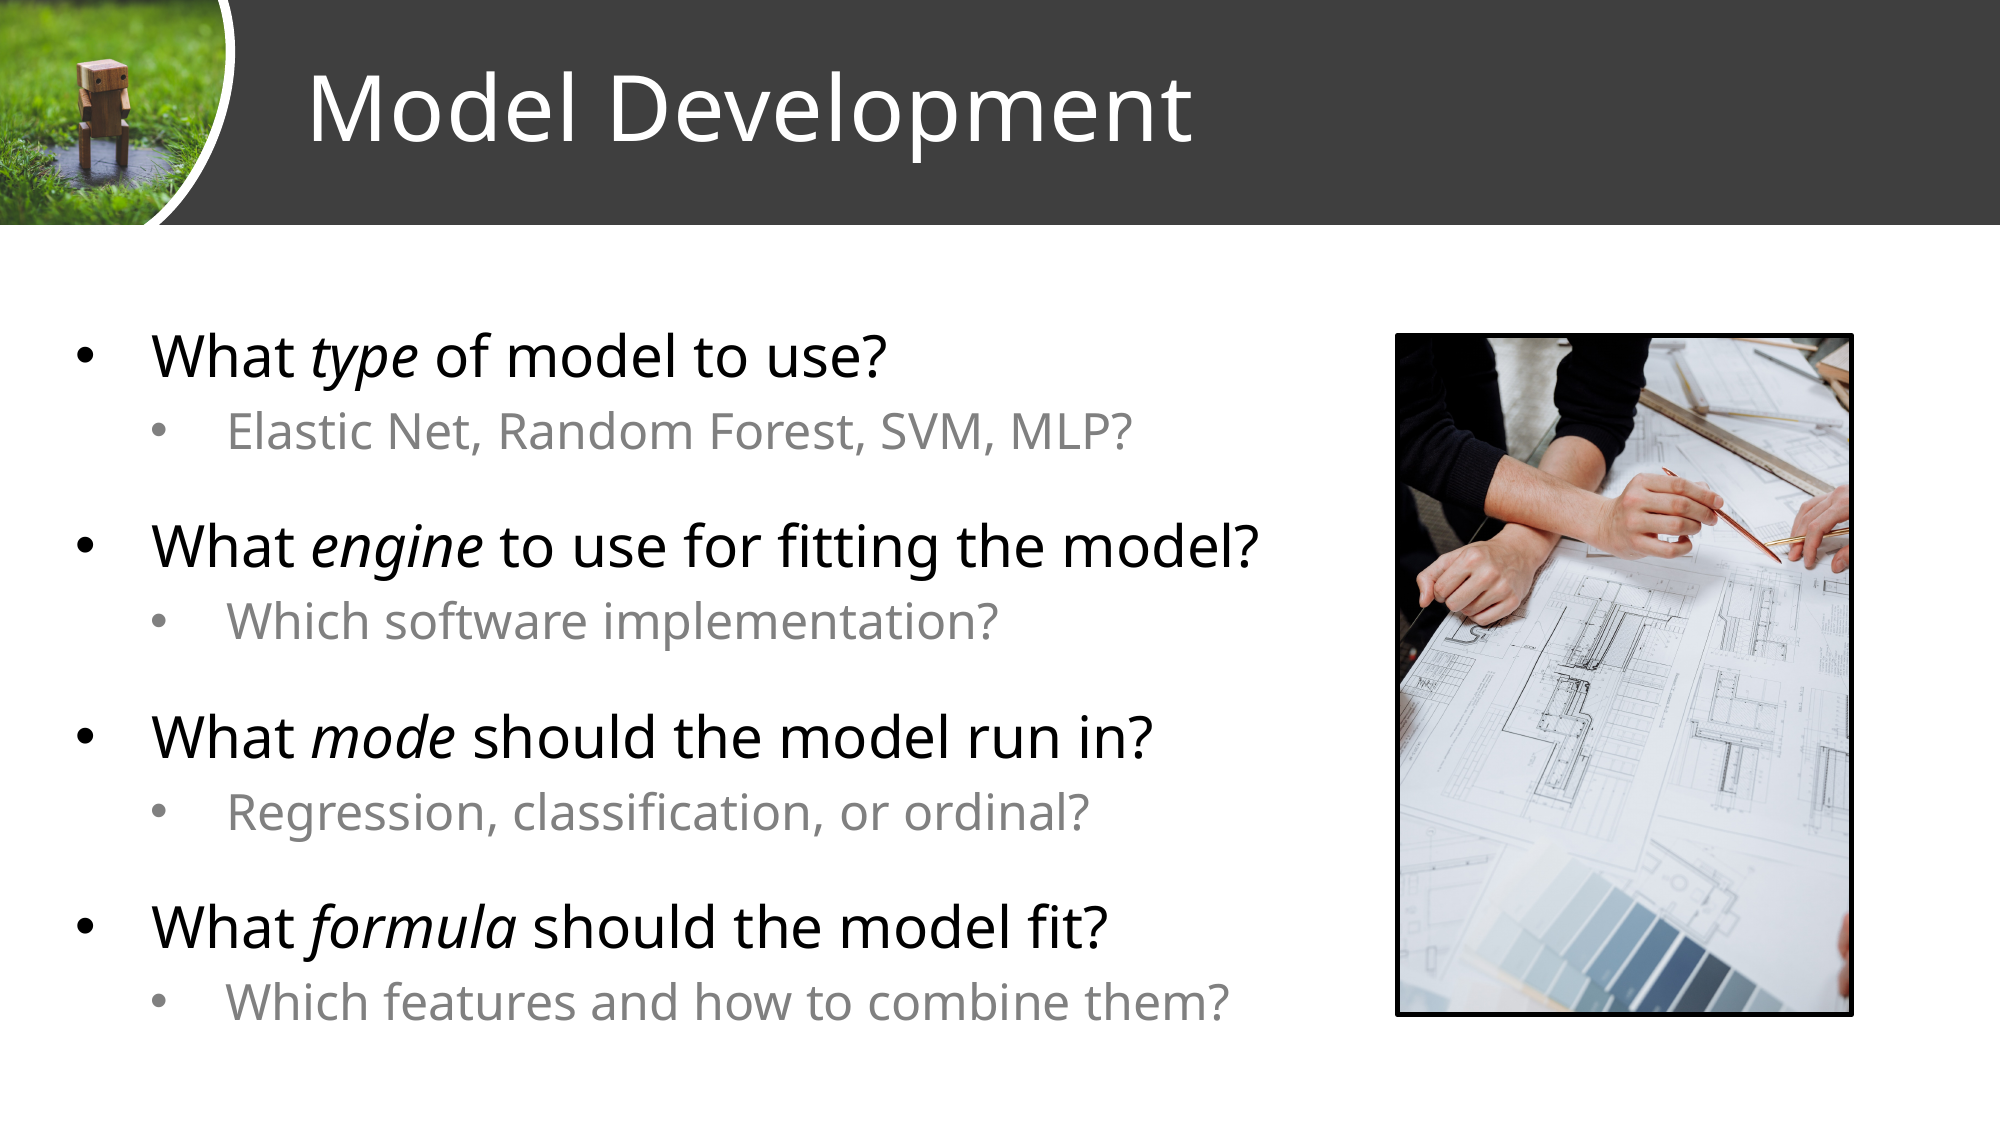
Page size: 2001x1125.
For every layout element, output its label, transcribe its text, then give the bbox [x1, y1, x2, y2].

text_box [145, 225, 153, 230]
list What type of model to use? Elastic Net, Random Forest, SVM, MLP? What engine to use for fitting the model? Which software implementation? What mode should the model run in? Regression, classification, or ordinal? What formula should the model fit? Which features and how to combine them? [0, 224, 2000, 1125]
picture [1399, 337, 1850, 1013]
title Model Development [231, 3, 2000, 221]
picture [0, 0, 231, 225]
